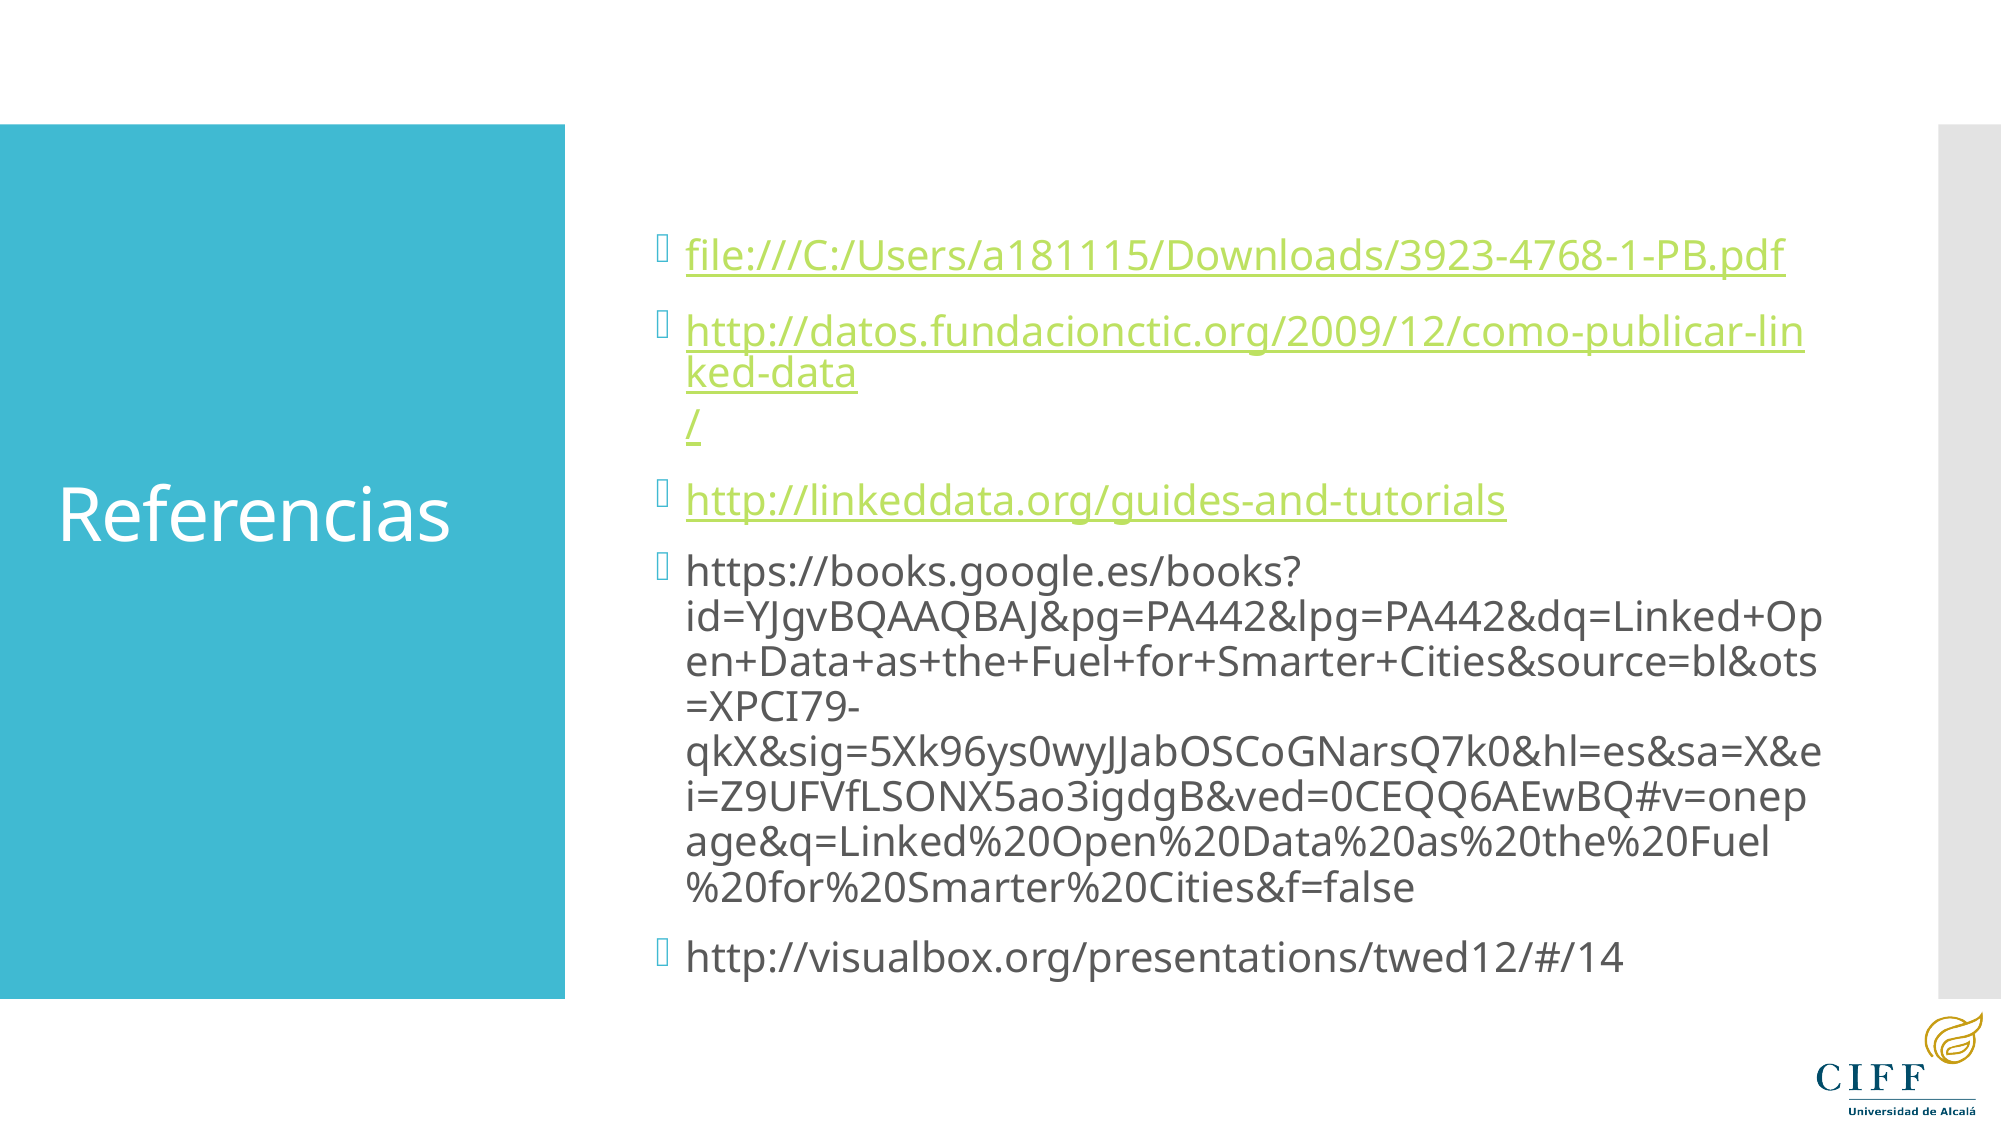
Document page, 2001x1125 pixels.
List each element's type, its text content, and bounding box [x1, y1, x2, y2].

title Referencias [41, 184, 525, 940]
picture [1788, 990, 2000, 1125]
list file:///C:/Users/a181115/Downloads/3923-4768-1-PB.pdf http://datos.fundacionctic.org/2009/12/como-publicar-linked-data/ http://linkeddata.org/guides-and-tutorials https://books.google.es/books?id=YJgvBQAAQBAJ&pg=PA442&lpg=PA442&dq=Linked+Open+Data+as+the+Fuel+for+Smarter+Cities&source=bl&ots=XPCI79-qkX&sig=5Xk96ys0wyJJabOSCoGNarsQ7k0&hl=es&sa=X&ei=Z9UFVfLSONX5ao3igdgB&ved=0CEQQ6AEwBQ#v=onepage&q=Linked%20Open%20Data%20as%20the%20Fuel%20for%20Smarter%20Cities&f=false http://visualbox.org/presentations/twed12/#/14 [640, 88, 1841, 1082]
